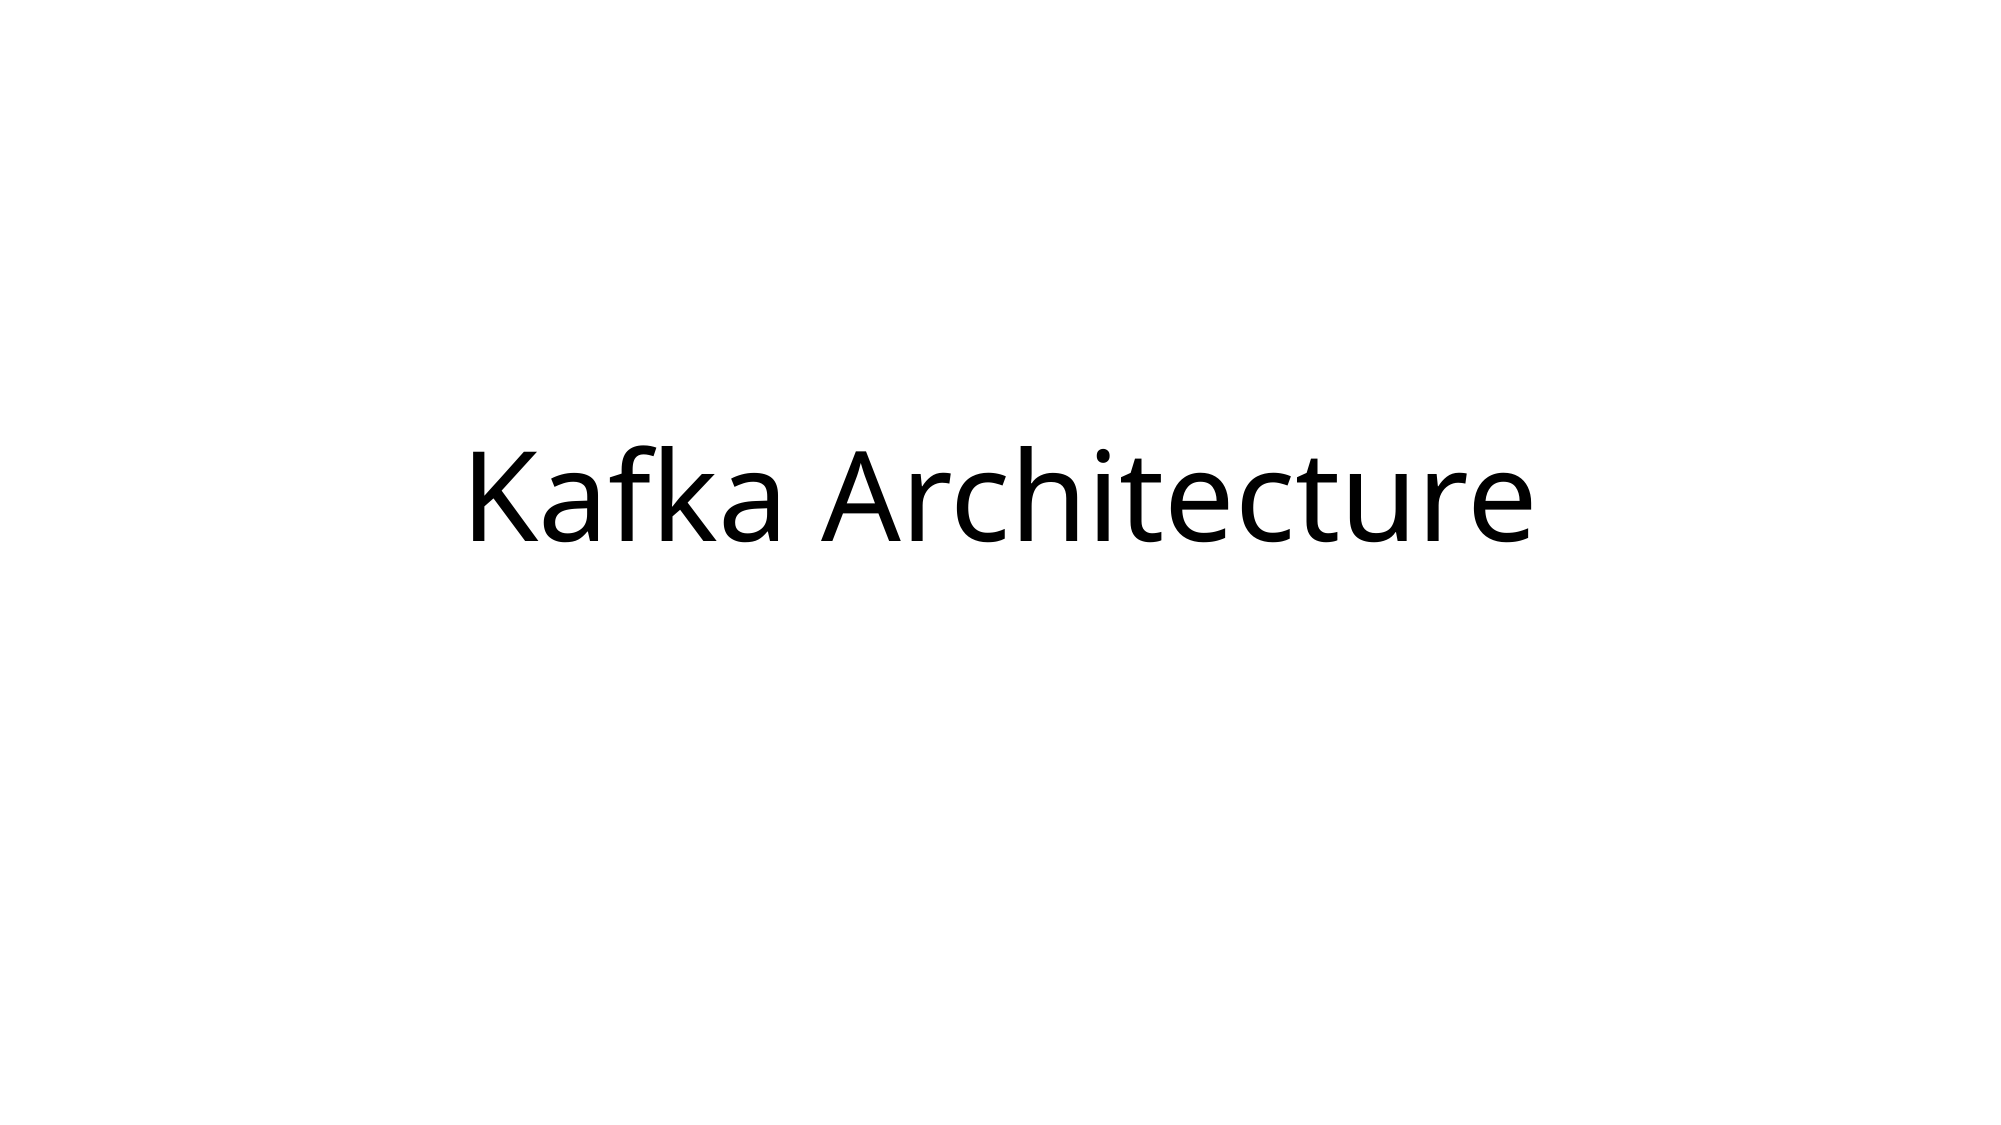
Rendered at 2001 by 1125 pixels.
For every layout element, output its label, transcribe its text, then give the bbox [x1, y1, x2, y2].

title Kafka Architecture [249, 184, 1750, 576]
